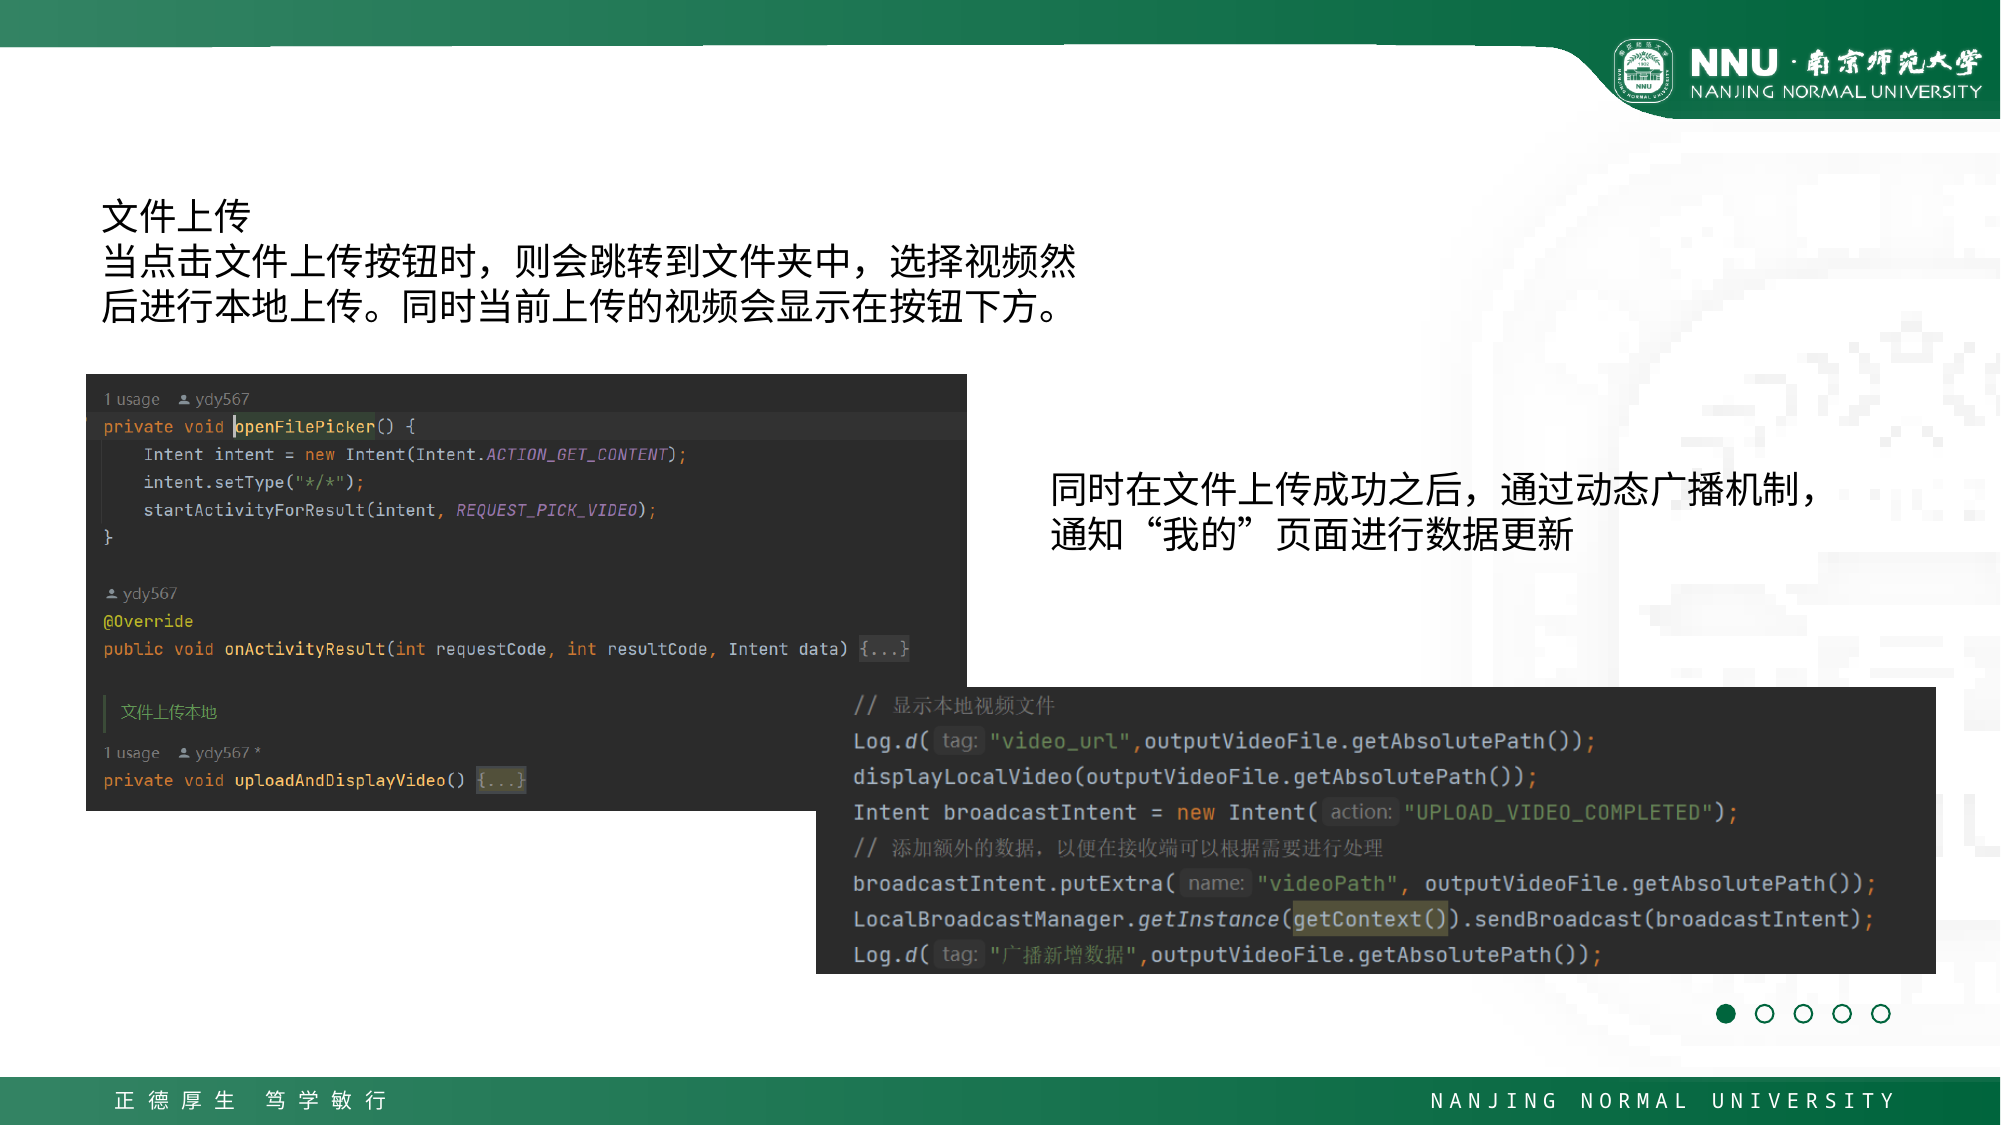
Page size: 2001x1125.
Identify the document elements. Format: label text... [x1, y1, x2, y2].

text_box 文件上传 当点击文件上传按钮时，则会跳转到文件夹中，选择视频然后进行本地上传。同时当前上传的视频会显示在按钮下方。 [86, 185, 1125, 336]
picture [86, 374, 1936, 974]
text_box 同时在文件上传成功之后，通过动态广播机制，通知“我的”页面进行数据更新 [1035, 459, 1843, 564]
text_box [1716, 1004, 1890, 1023]
